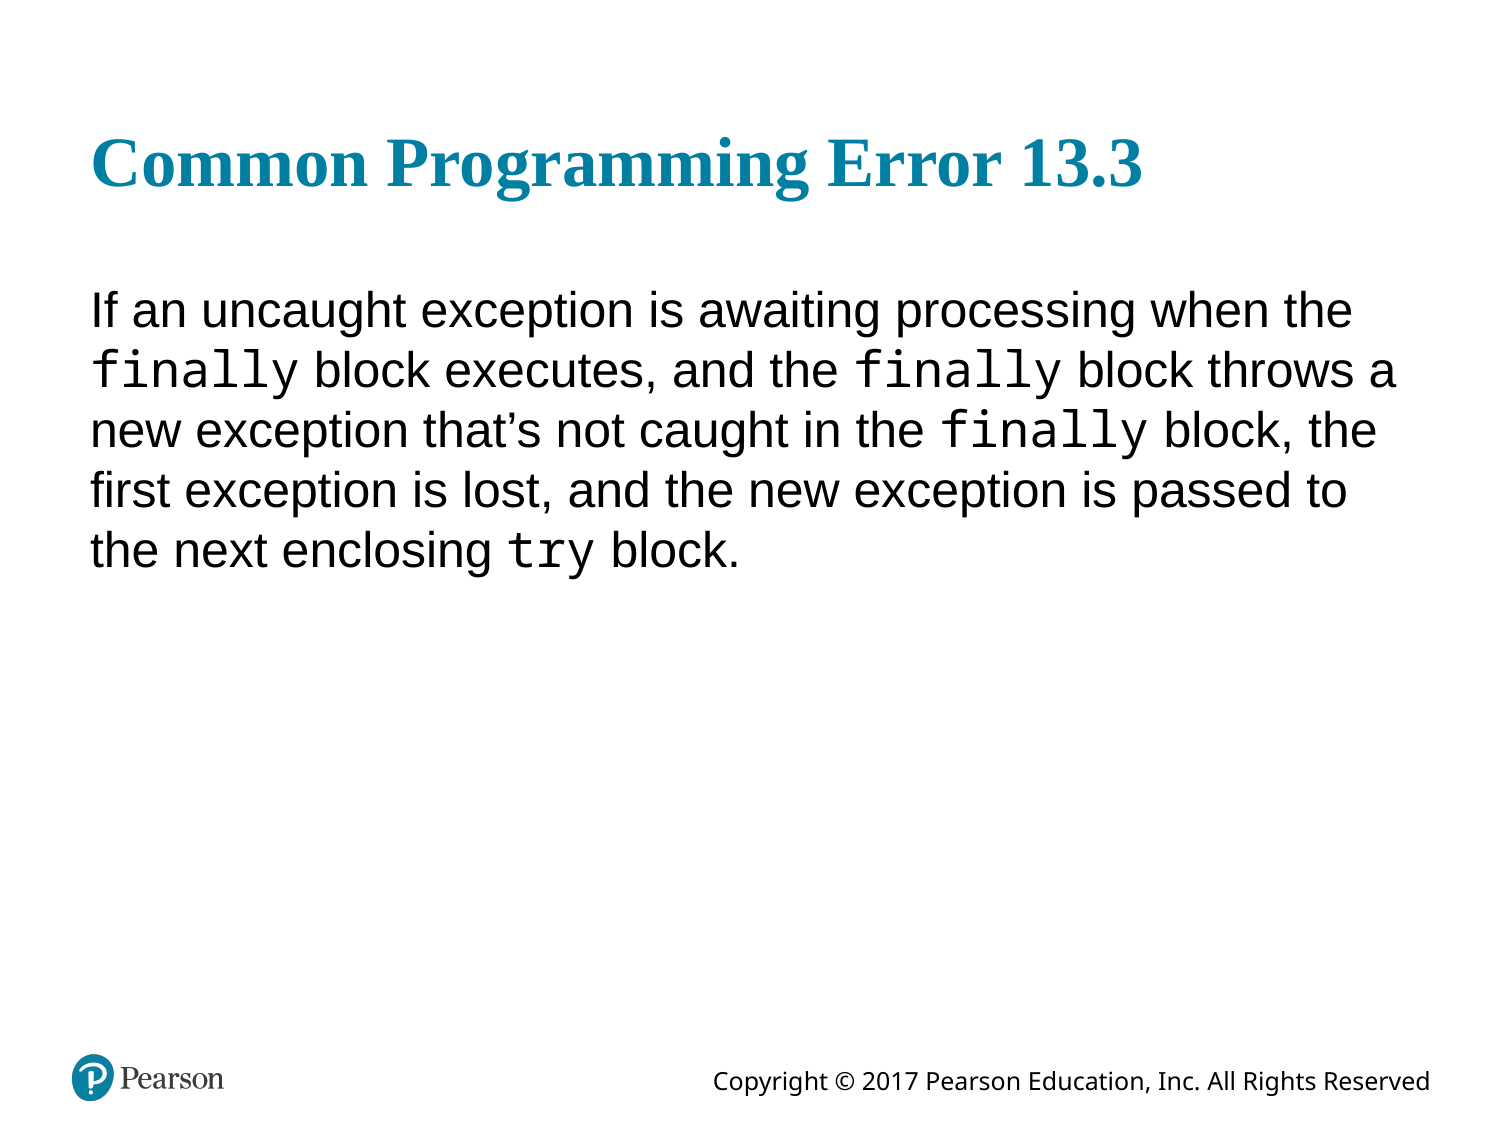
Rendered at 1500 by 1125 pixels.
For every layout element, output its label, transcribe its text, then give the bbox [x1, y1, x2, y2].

picture [72, 1054, 88, 1070]
picture [80, 1063, 106, 1088]
picture [98, 1054, 224, 1101]
picture [72, 1087, 83, 1101]
list If an uncaught exception is awaiting processing when the finally block executes, and the finally block throws a new exception that’s not caught in the finally block, the first exception is lost, and the new exception is passed to the next enclosing try block. [75, 262, 1425, 598]
title Common Programming Error 13.3 [75, 35, 1425, 216]
